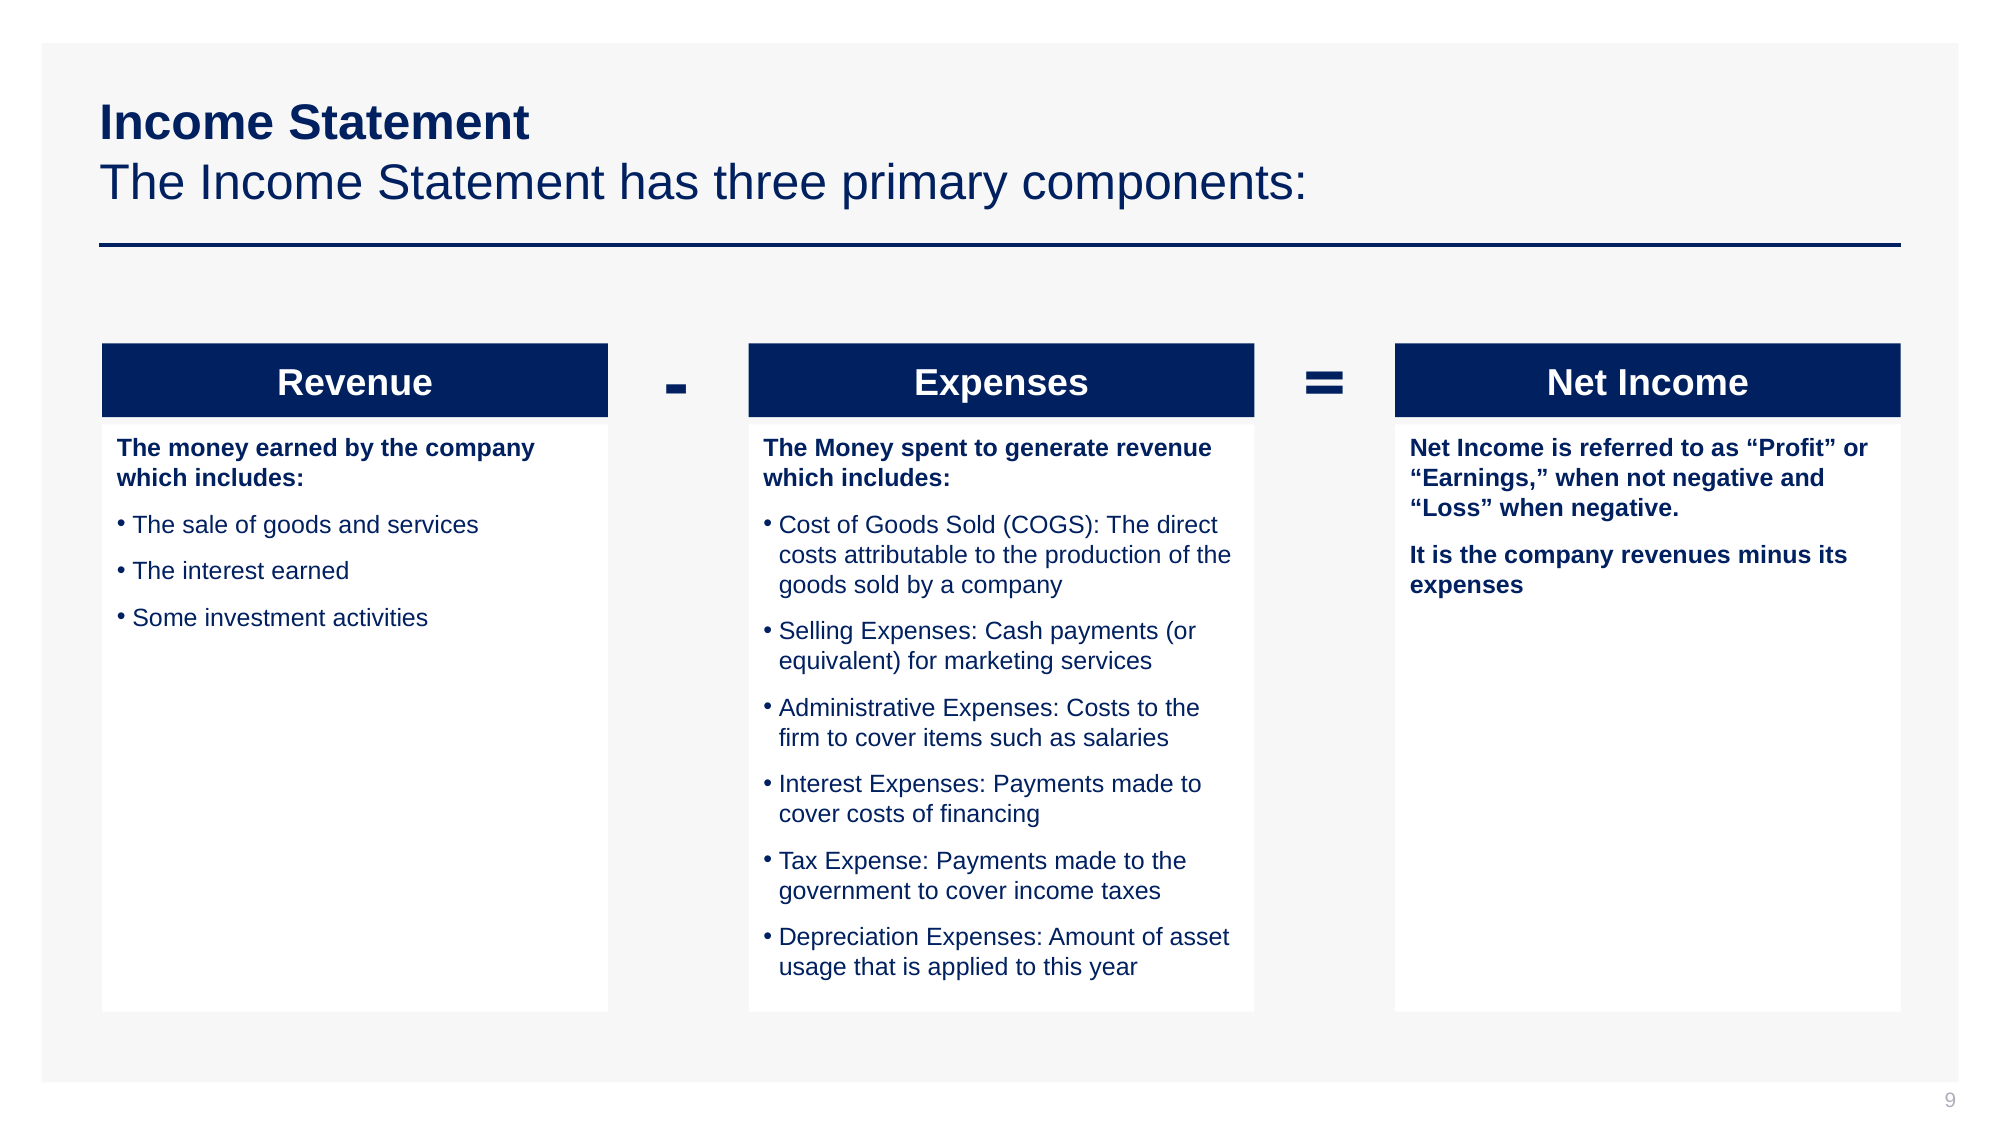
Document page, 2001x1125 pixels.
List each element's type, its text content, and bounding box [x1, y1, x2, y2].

text_box - [656, 327, 697, 432]
slide_number 9 [1506, 1088, 1957, 1119]
text_box = [1295, 327, 1354, 432]
text_box The Money spent to generate revenue which includes: Cost of Goods Sold (COGS): The direct costs attributable to the production of the goods sold by a company Selling Expenses: Cash payments (or equivalent) for marketing services Administrative Expenses: Costs to the firm to cover items such as salaries Interest Expenses: Payments made to cover costs of financing Tax Expense: Payments made to the government to cover income taxes Depreciation Expenses: Amount of asset usage that is applied to this year [748, 423, 1255, 1013]
text_box Revenue [101, 342, 609, 418]
text_box Net Income [1394, 342, 1902, 418]
text_box Net Income is referred to as “Profit” or “Earnings,” when not negative and “Loss” when negative. It is the company revenues minus its expenses [1394, 423, 1902, 1013]
title Income Statement The Income Statement has three primary components: [84, 59, 1901, 239]
text_box The money earned by the company which includes: The sale of goods and services The interest earned Some investment activities [101, 423, 609, 1013]
text_box Expenses [748, 342, 1255, 418]
